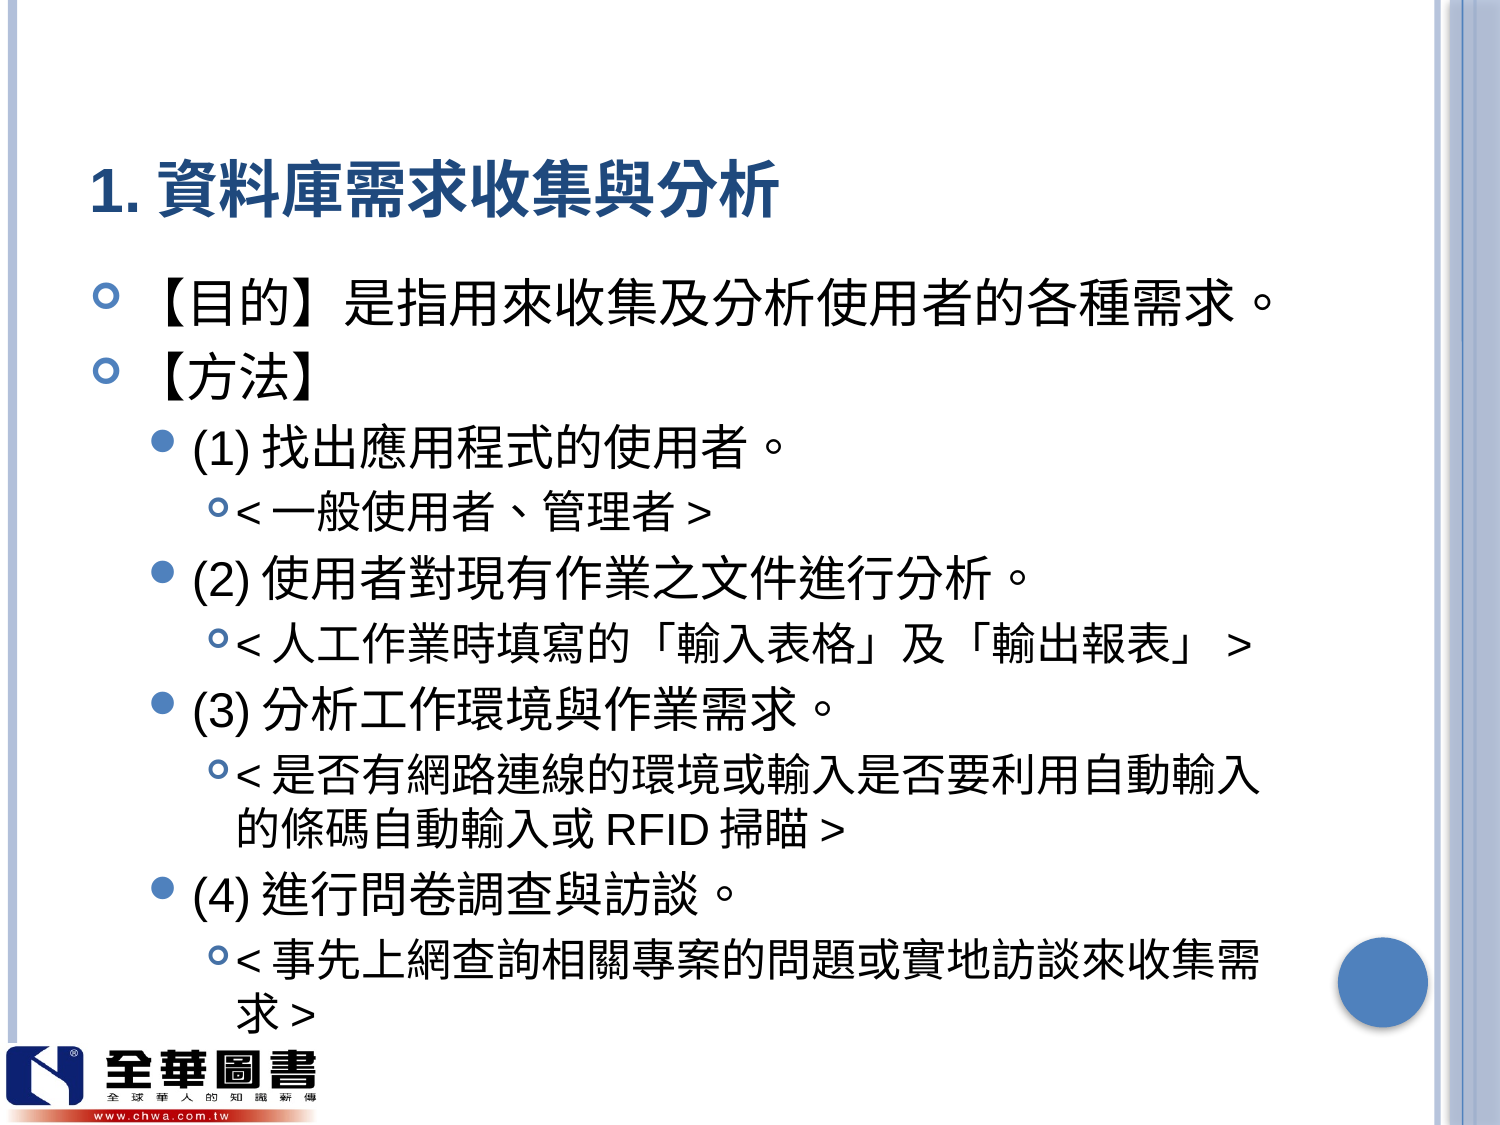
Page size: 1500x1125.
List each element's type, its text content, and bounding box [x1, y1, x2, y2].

picture [0, 1043, 322, 1125]
title 1.資料庫需求收集與分析 [75, 45, 1300, 233]
list 【目的】是指用來收集及分析使用者的各種需求。 【方法】 (1)找出應用程式的使用者。 <一般使用者、管理者> (2)使用者對現有作業之文件進行分析。 <人工作業時填寫的「輸入表格」及「輸出報表」> (3)分析工作環境與作業需求。 <是否有網路連線的環境或輸入是否要利用自動輸入的條碼自動輸入或RFID掃瞄> (4)進行問卷調查與訪談。 <事先上網查詢相關專案的問題或實地訪談來收集需求> [75, 262, 1300, 1062]
